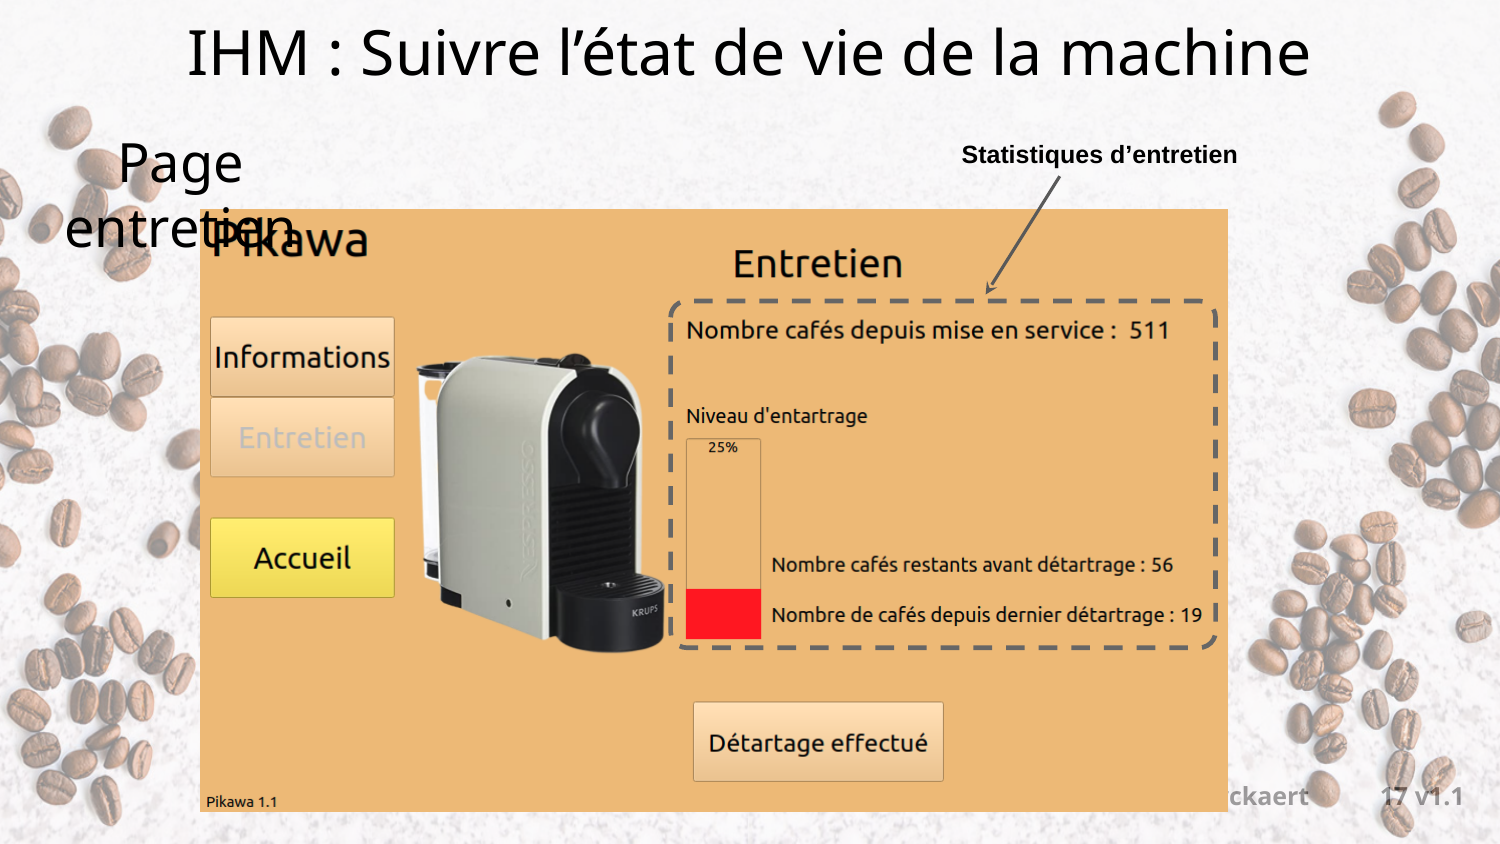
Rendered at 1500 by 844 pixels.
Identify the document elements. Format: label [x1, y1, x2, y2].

text_box [985, 176, 1060, 295]
picture [0, 0, 1500, 844]
